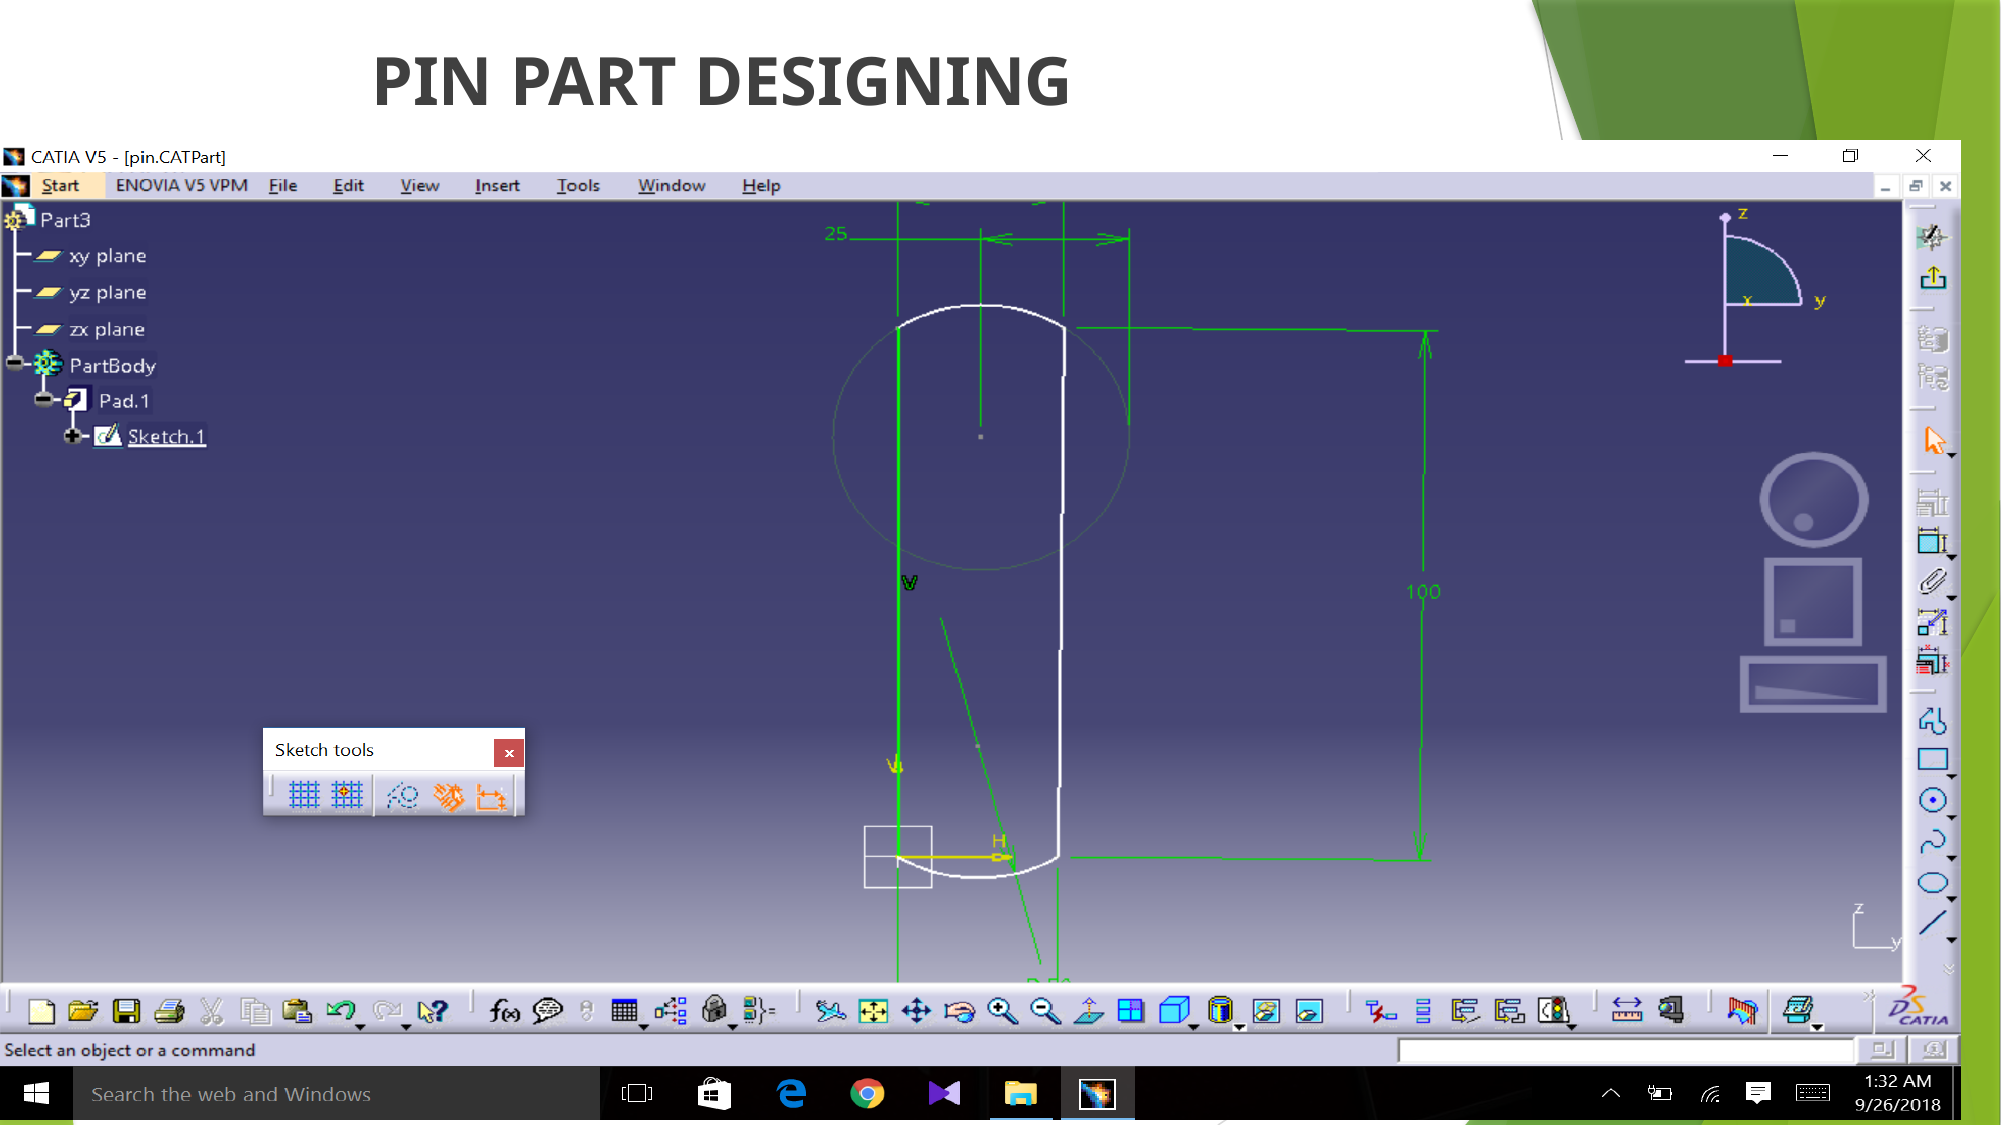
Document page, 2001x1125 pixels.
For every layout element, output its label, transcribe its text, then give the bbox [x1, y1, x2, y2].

list PIN PART DESIGNING [0, 31, 1800, 127]
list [0, 140, 1962, 1120]
